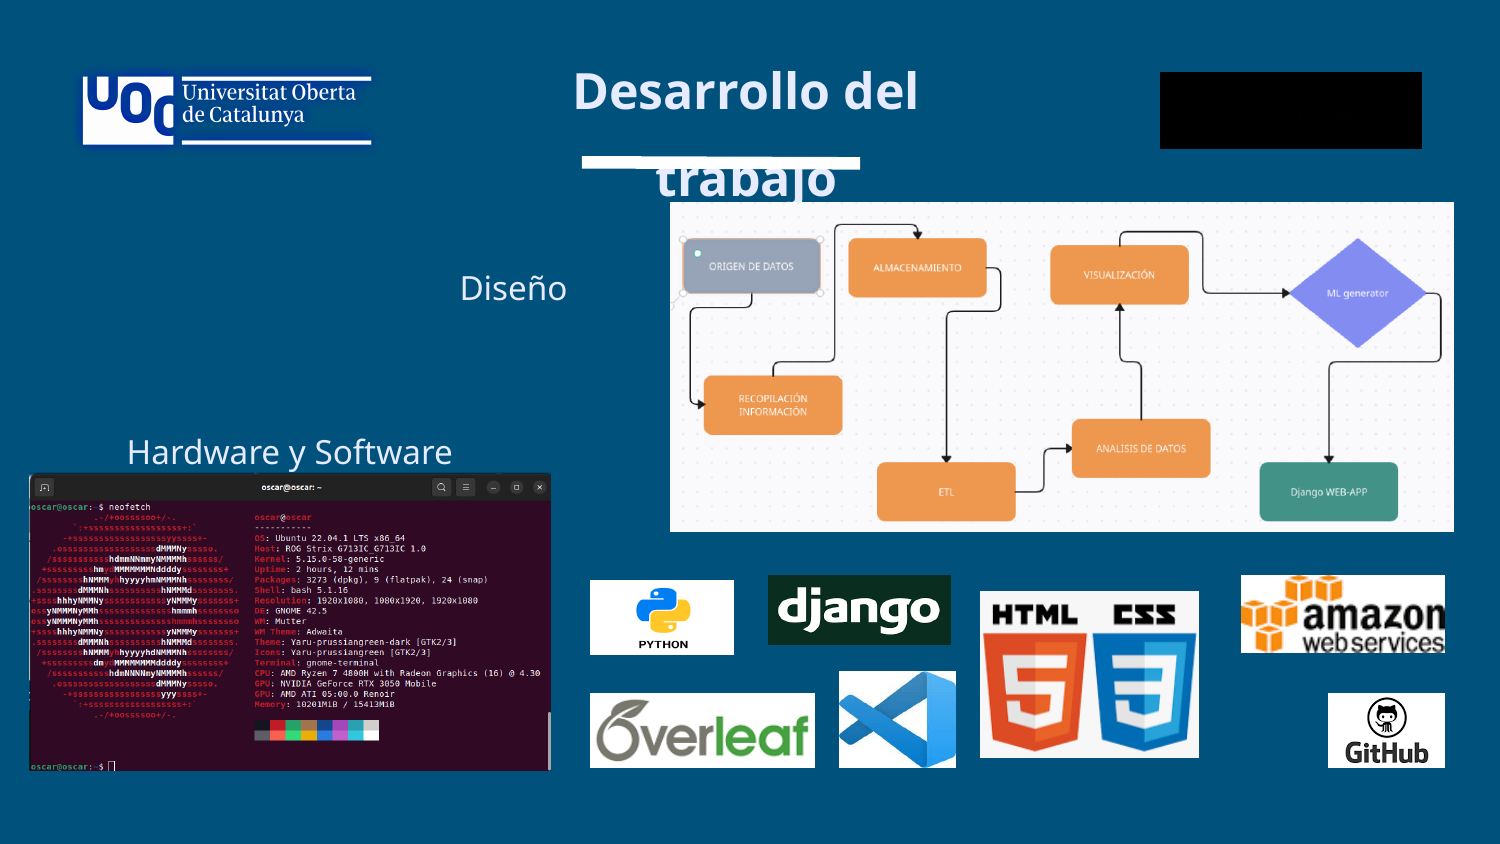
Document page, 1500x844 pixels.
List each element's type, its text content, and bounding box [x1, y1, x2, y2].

picture [1242, 576, 1444, 652]
picture [30, 474, 550, 770]
picture [577, 74, 602, 81]
picture [582, 157, 860, 163]
text_box Desarrollo del trabajo [488, 81, 999, 141]
picture [591, 694, 814, 767]
picture [864, 72, 870, 81]
picture [788, 72, 795, 81]
picture [769, 576, 950, 644]
picture [773, 72, 780, 81]
picture [981, 592, 1198, 757]
picture [908, 72, 915, 81]
picture [78, 72, 376, 150]
picture [671, 201, 1453, 531]
picture [582, 163, 860, 200]
text_box Diseño Hardware y Software [121, 234, 568, 532]
picture [1161, 73, 1421, 148]
picture [1329, 694, 1444, 767]
picture [591, 581, 733, 654]
picture [840, 672, 955, 767]
